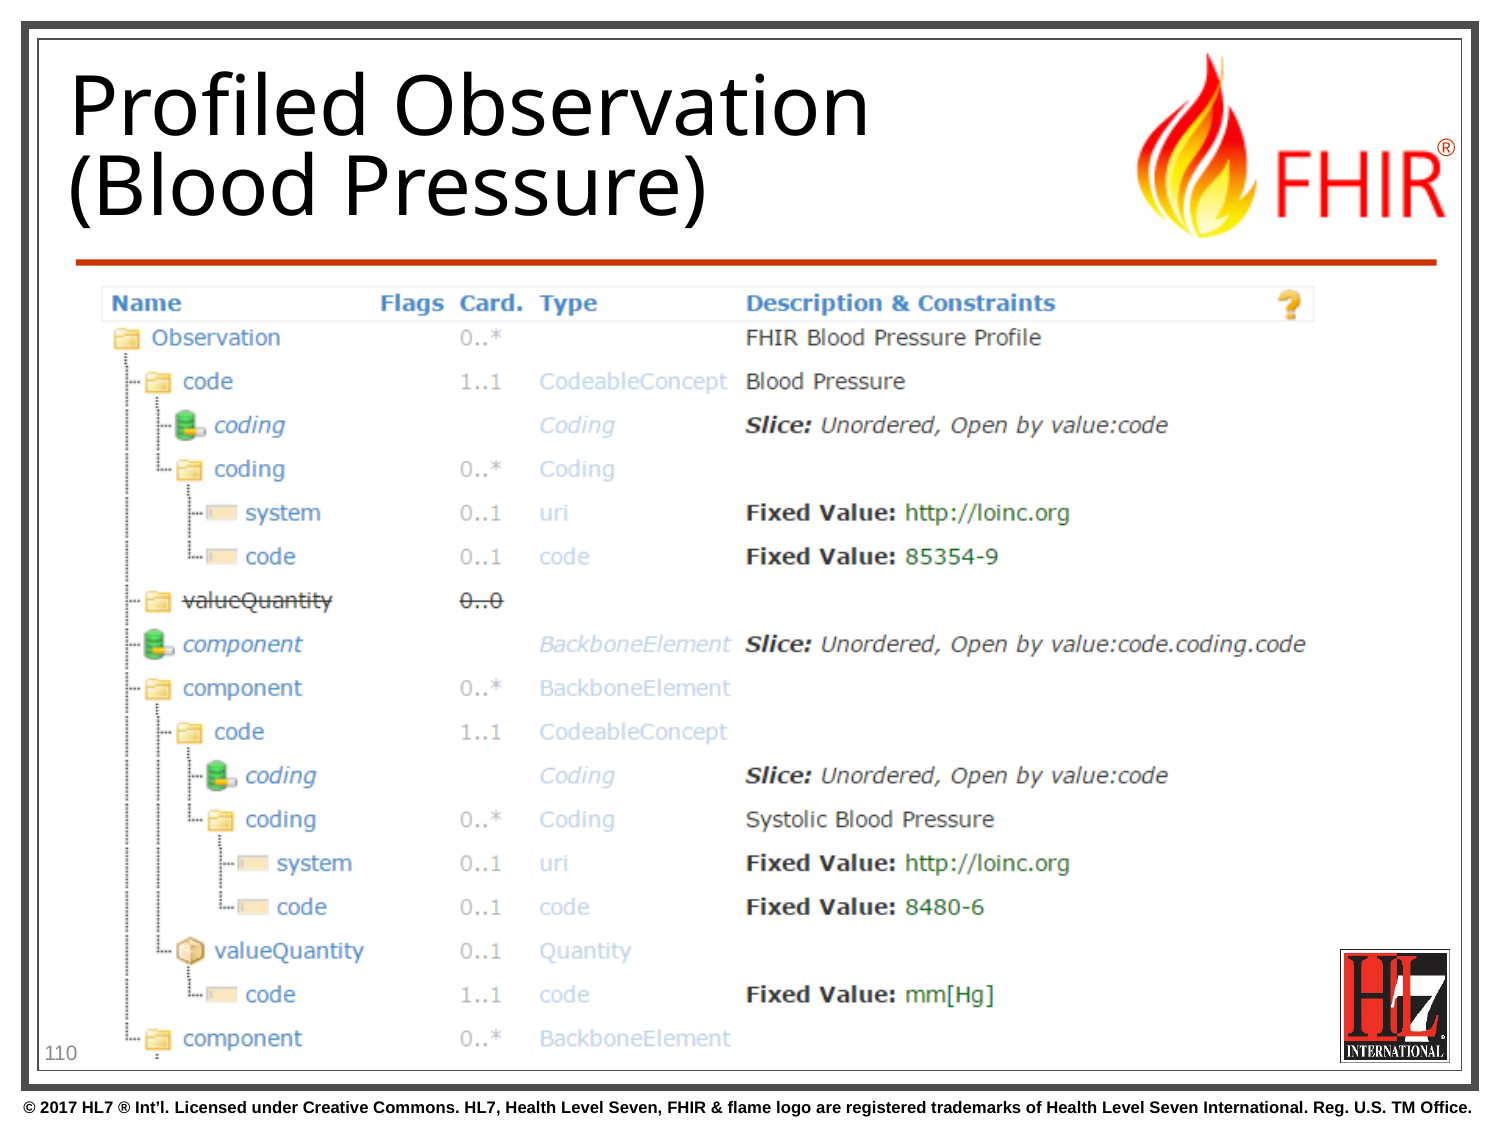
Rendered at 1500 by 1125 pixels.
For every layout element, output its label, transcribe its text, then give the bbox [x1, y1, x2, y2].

picture [1340, 949, 1450, 1063]
slide_number 110 [29, 1034, 148, 1071]
picture [100, 280, 1318, 1059]
picture [1124, 42, 1458, 249]
title Profiled Observation (Blood Pressure) [53, 54, 1128, 249]
